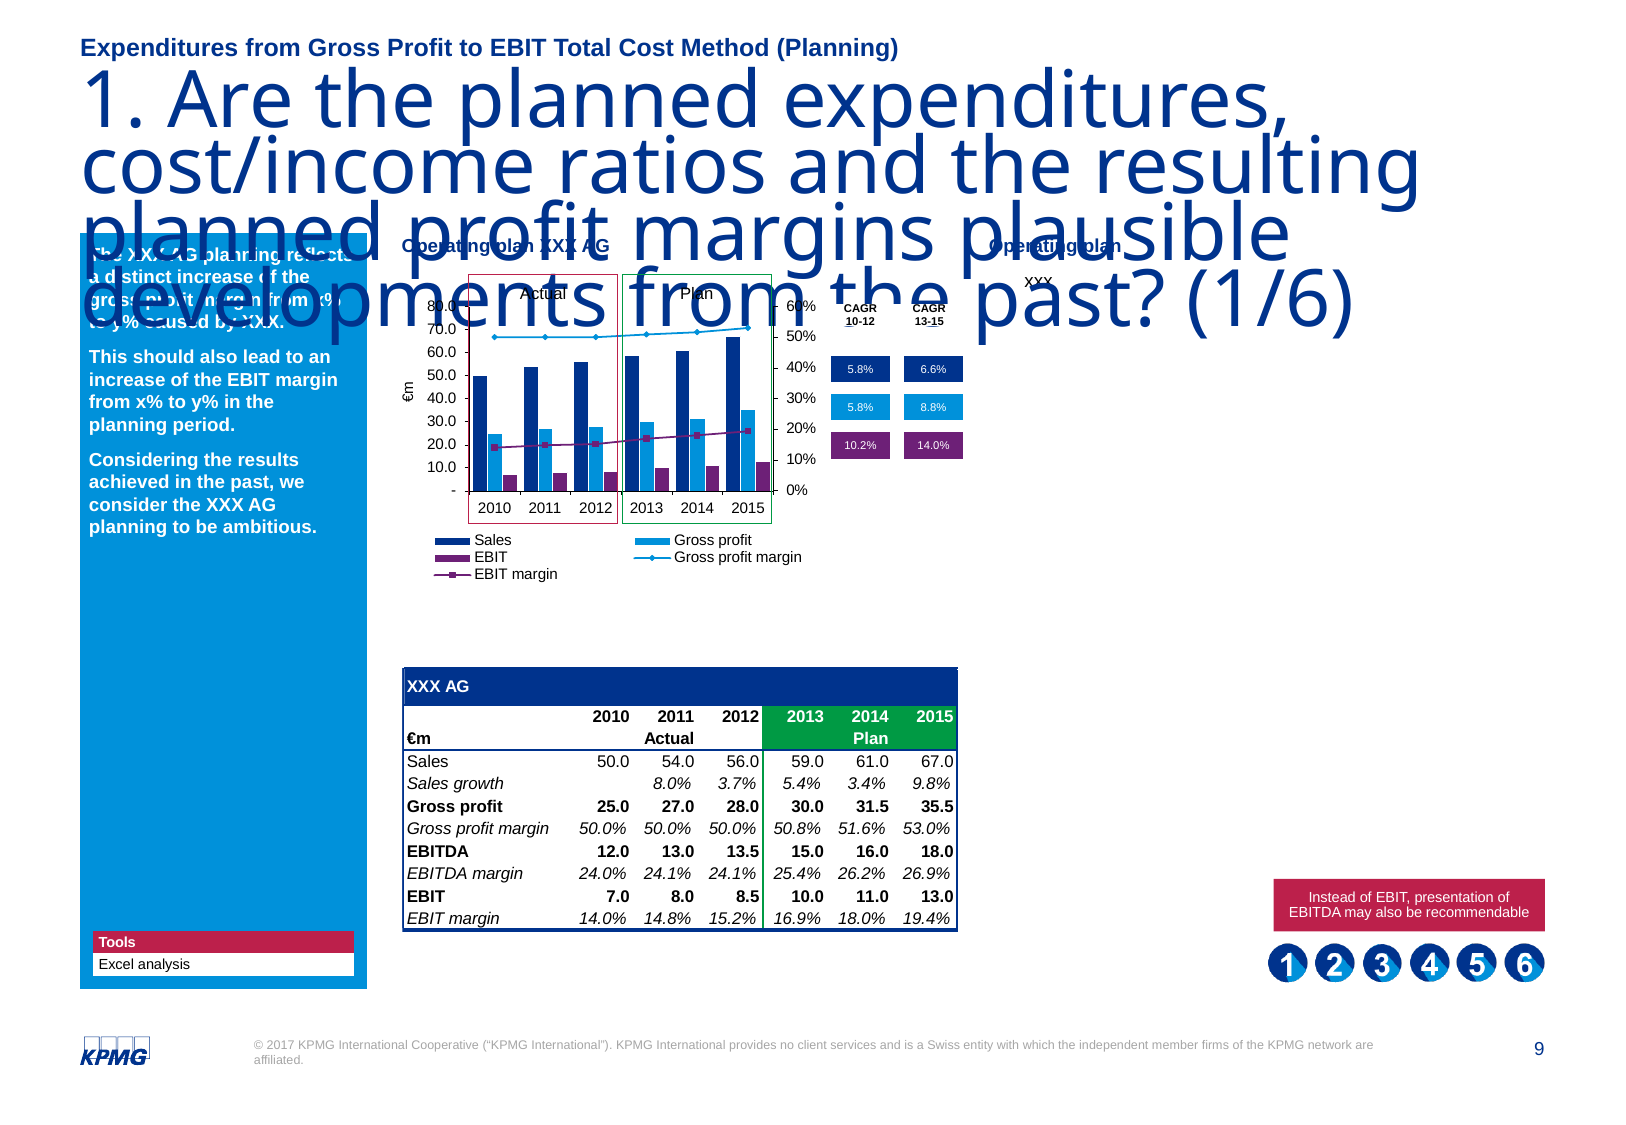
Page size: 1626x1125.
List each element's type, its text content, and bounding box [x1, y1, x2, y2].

list Expenditures from Gross Profit to EBIT Total Cost Method (Planning) [80, 33, 1490, 62]
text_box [468, 274, 772, 524]
text_box Operating plan XXX AG [401, 233, 959, 271]
picture [402, 667, 958, 932]
list The XXX AG planning reflects a distinct increase of the gross profit margin from x% to y% caused by XXX. This should also lead to an increase of the EBIT margin from x% to y% in the planning period. Considering the results achieved in the past, we consider the XXX AG planning to be ambitious. [80, 233, 367, 989]
list Operating plan xxx [988, 233, 1547, 989]
table_header Tools [93, 931, 354, 953]
table_cell Excel analysis [93, 955, 354, 976]
title 1. Are the planned expenditures, cost/income ratios and the resulting planned profit margins plausible developments from the past? (1/6) [80, 74, 1544, 193]
text_box Instead of EBIT, presentation of EBITDA may also be recommendable [1273, 878, 1545, 932]
picture [1259, 935, 1553, 1002]
picture [401, 297, 981, 597]
